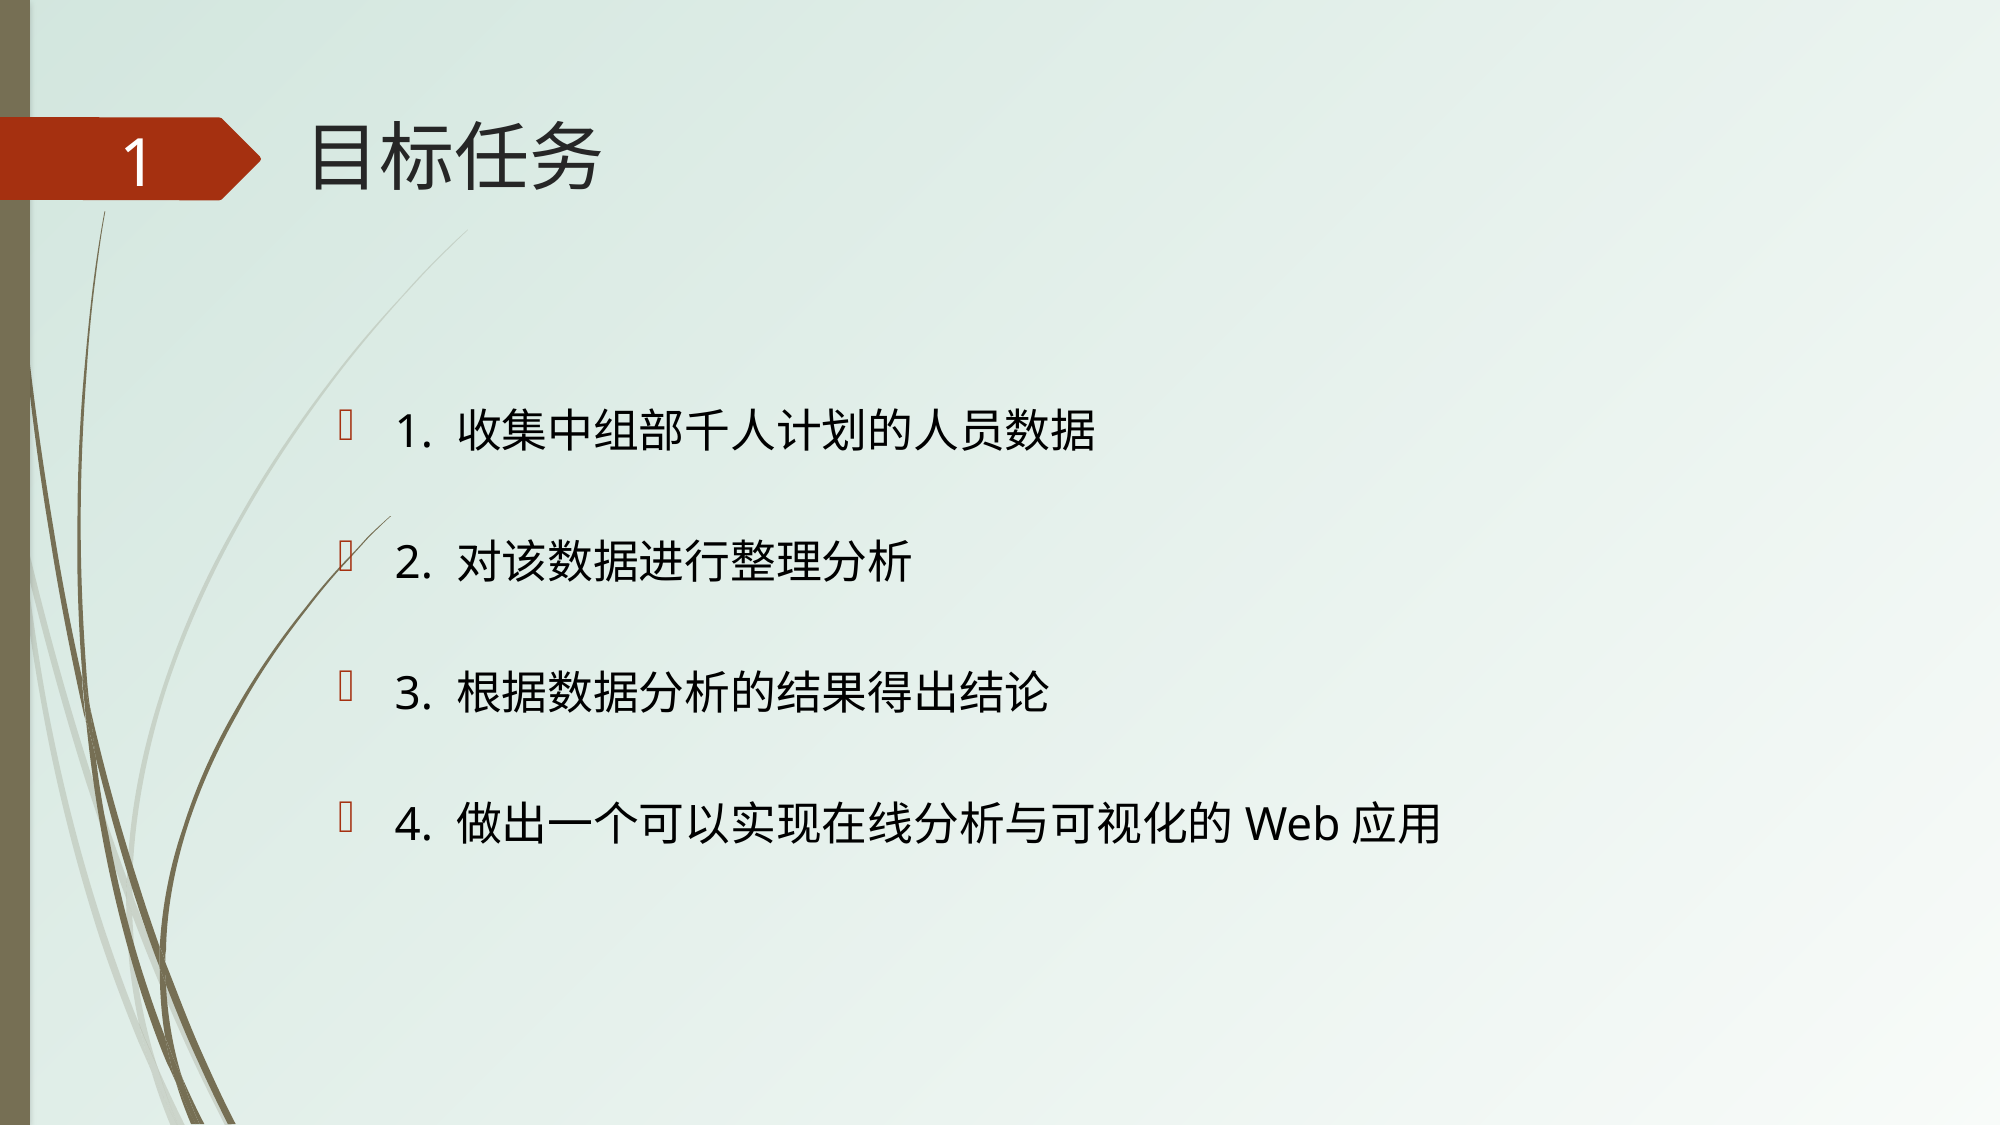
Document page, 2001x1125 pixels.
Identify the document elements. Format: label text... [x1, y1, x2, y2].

list 1. 收集中组部千人计划的人员数据 2. 对该数据进行整理分析 3. 根据数据分析的结果得出结论 4. 做出一个可以实现在线分析与可视化的Web应用 [323, 339, 1786, 877]
text_box 目标任务 [289, 102, 748, 210]
text_box 1 [104, 112, 189, 207]
